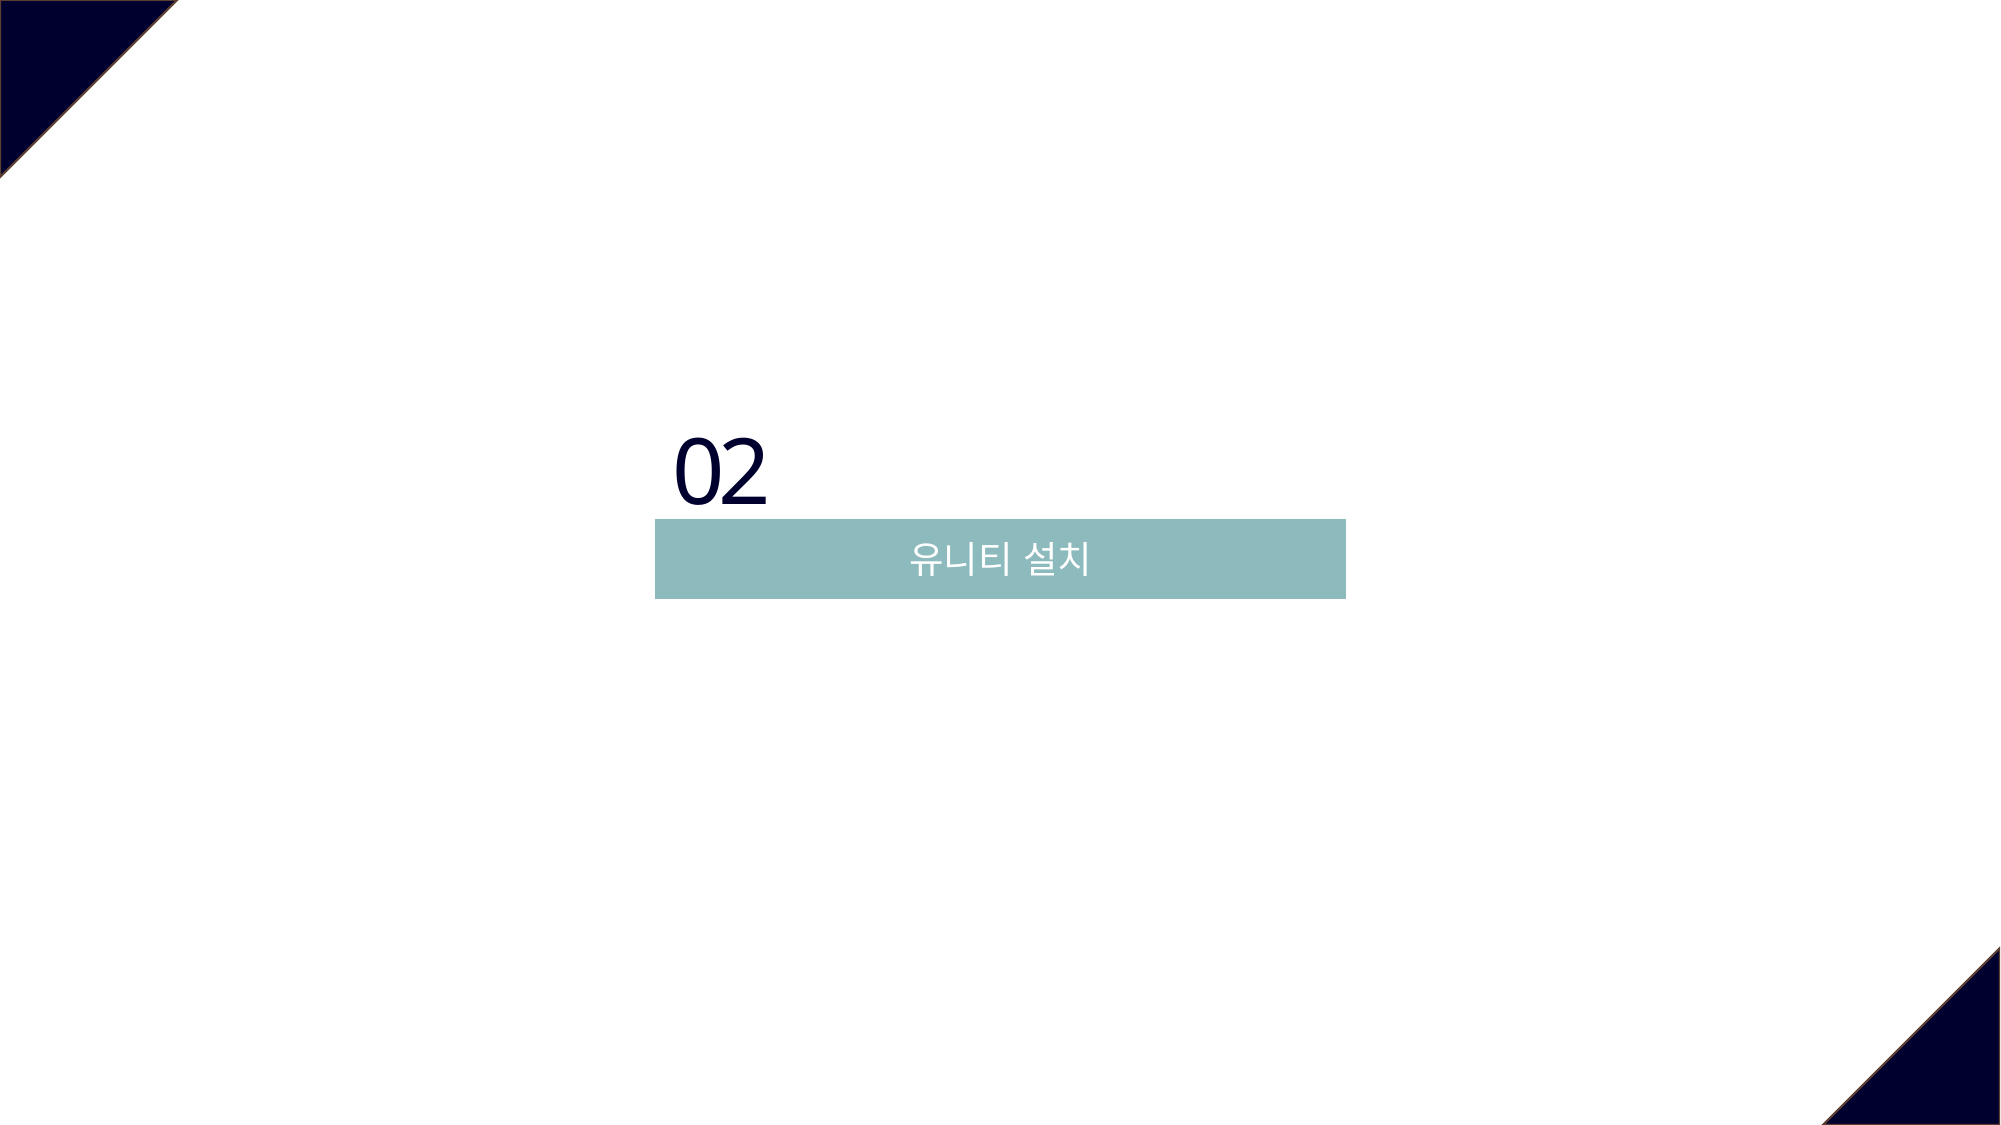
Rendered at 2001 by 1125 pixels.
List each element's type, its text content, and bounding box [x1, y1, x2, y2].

text_box 02 [657, 405, 786, 519]
text_box 유니티 설치 [655, 519, 1346, 599]
